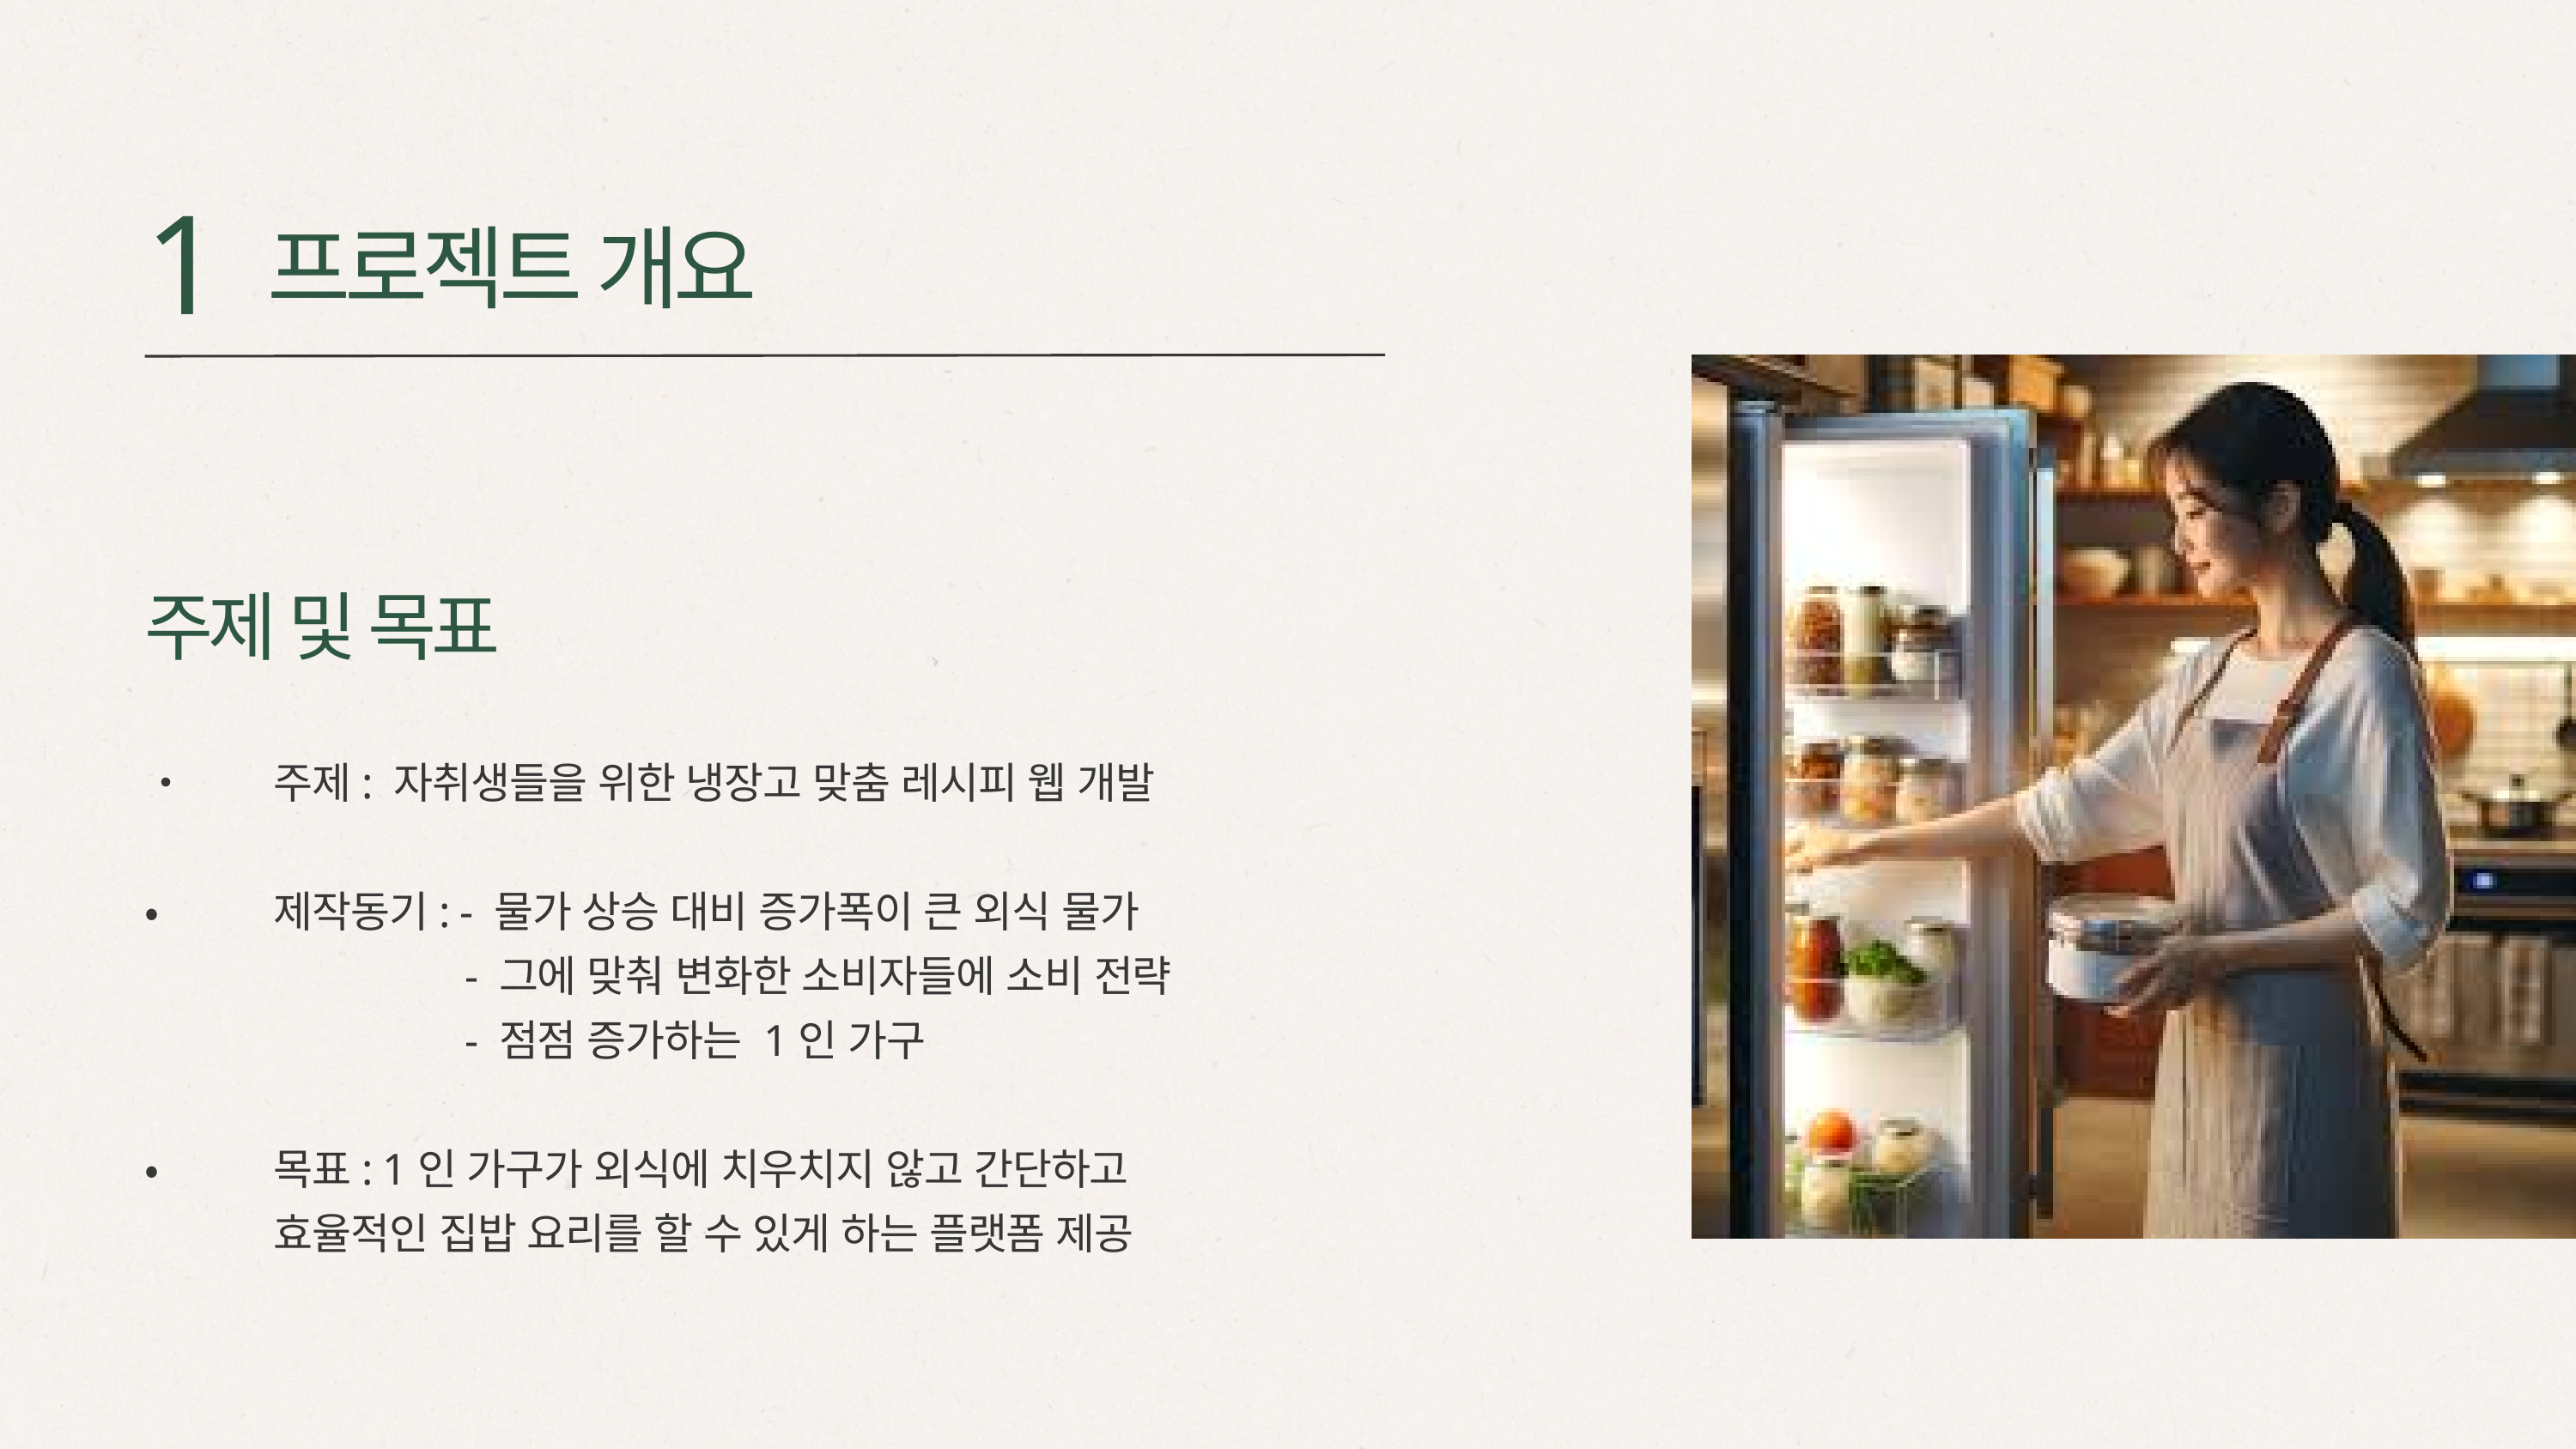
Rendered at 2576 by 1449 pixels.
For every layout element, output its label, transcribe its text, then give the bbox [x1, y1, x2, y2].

text_box [0, 0, 2576, 1449]
picture [1691, 355, 2576, 1240]
text_box 주제 및 목표 [144, 564, 1386, 743]
text_box 1 [144, 149, 246, 342]
text_box 프로젝트 개요 [267, 192, 1037, 320]
text_box • 주제: 자취생들을 위한 냉장고 맞춤 레시피 웹 개발 • 제작동기: - 물가 상승 대비 증가폭이 큰 외식 물가 - 그에 맞춰 변화한 소비자들에 소비 전략 - 점점 증가하는 1인 가구 • 목표: 1인 가구가 외식에 치우치지 않고 간단하고 효율적인 집밥 요리를 할 수 있게 하는 플랫폼 제공 [144, 743, 1386, 1258]
